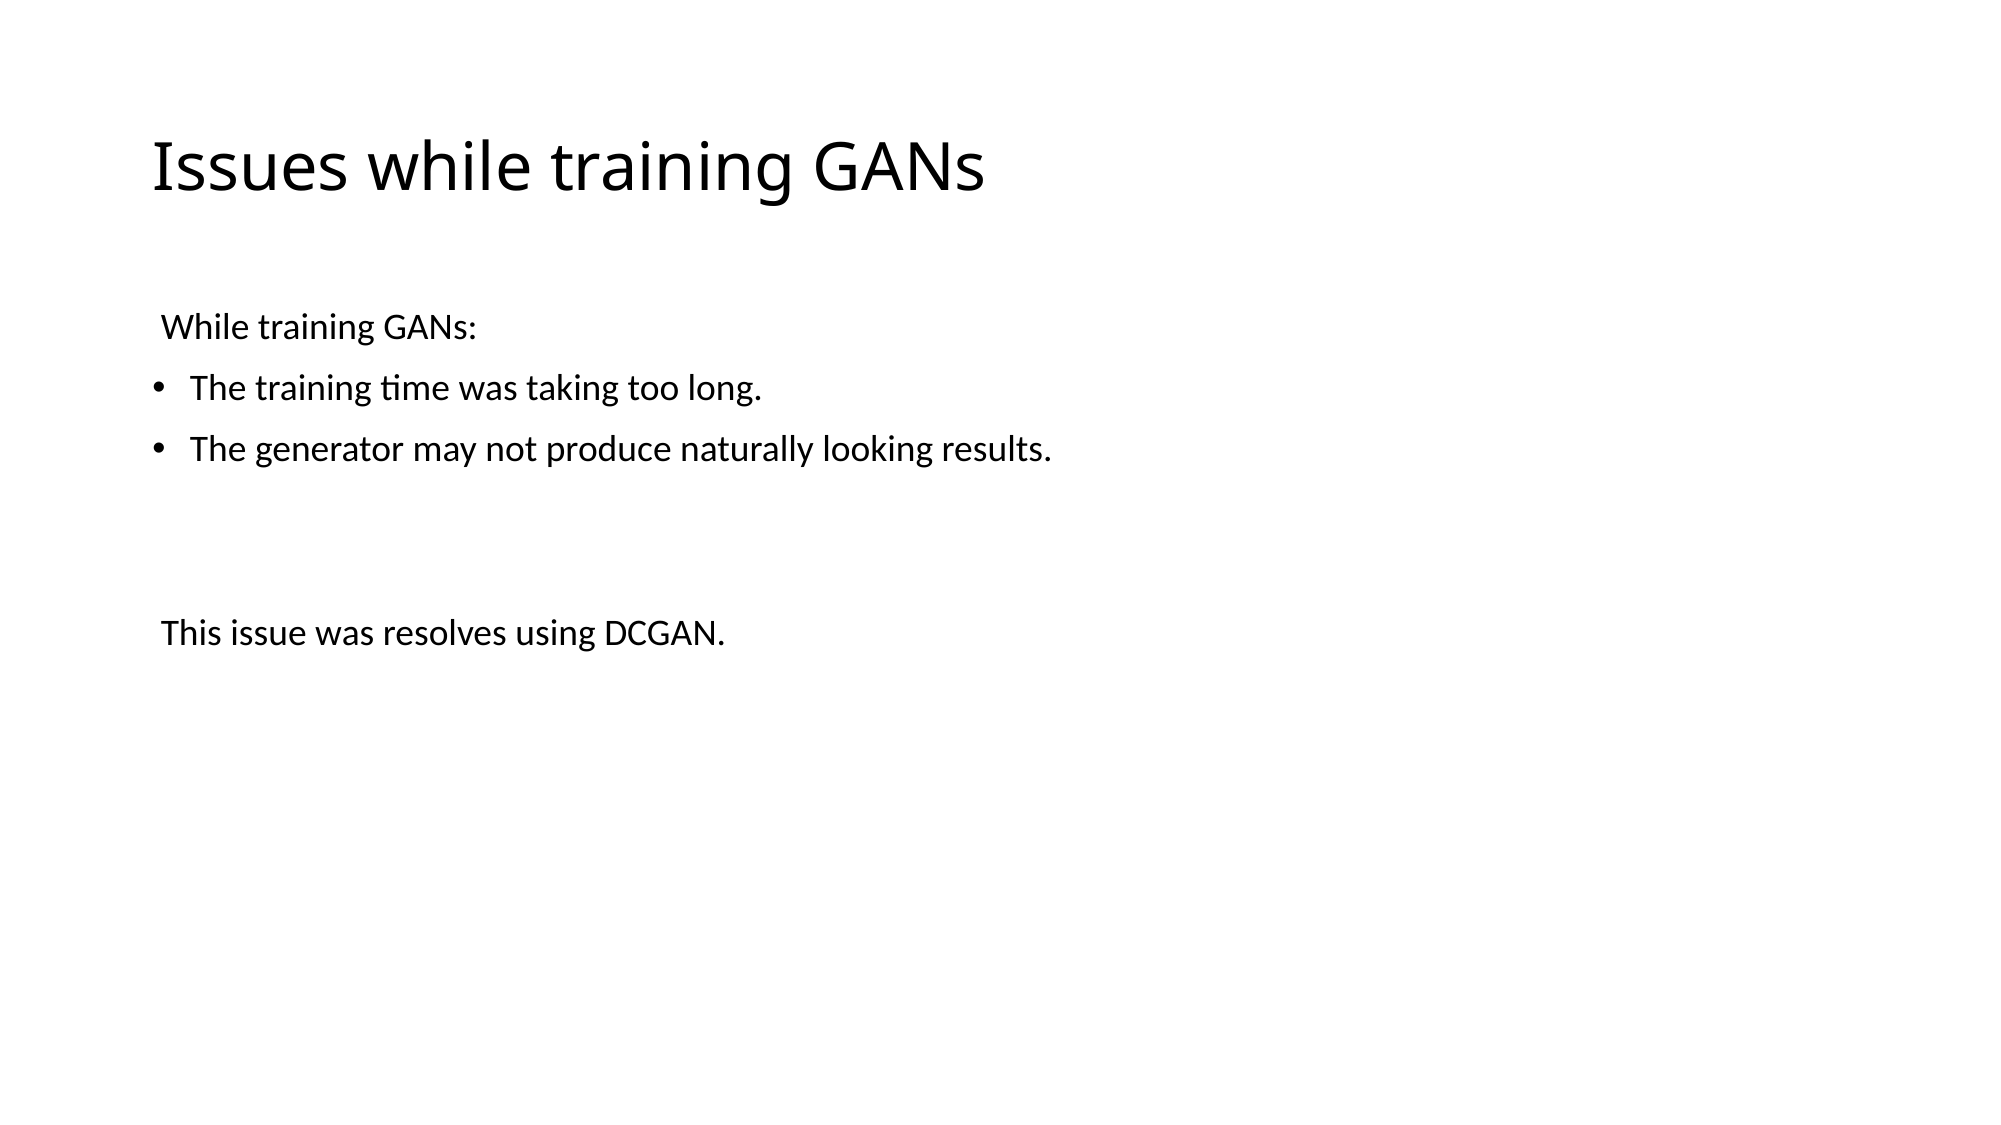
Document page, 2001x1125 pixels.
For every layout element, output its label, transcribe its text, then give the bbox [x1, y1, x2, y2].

title Issues while training GANs [137, 59, 1863, 278]
list While training GANs: The training time was taking too long. The generator may not produce naturally looking results. This issue was resolves using DCGAN. [137, 299, 1863, 1014]
